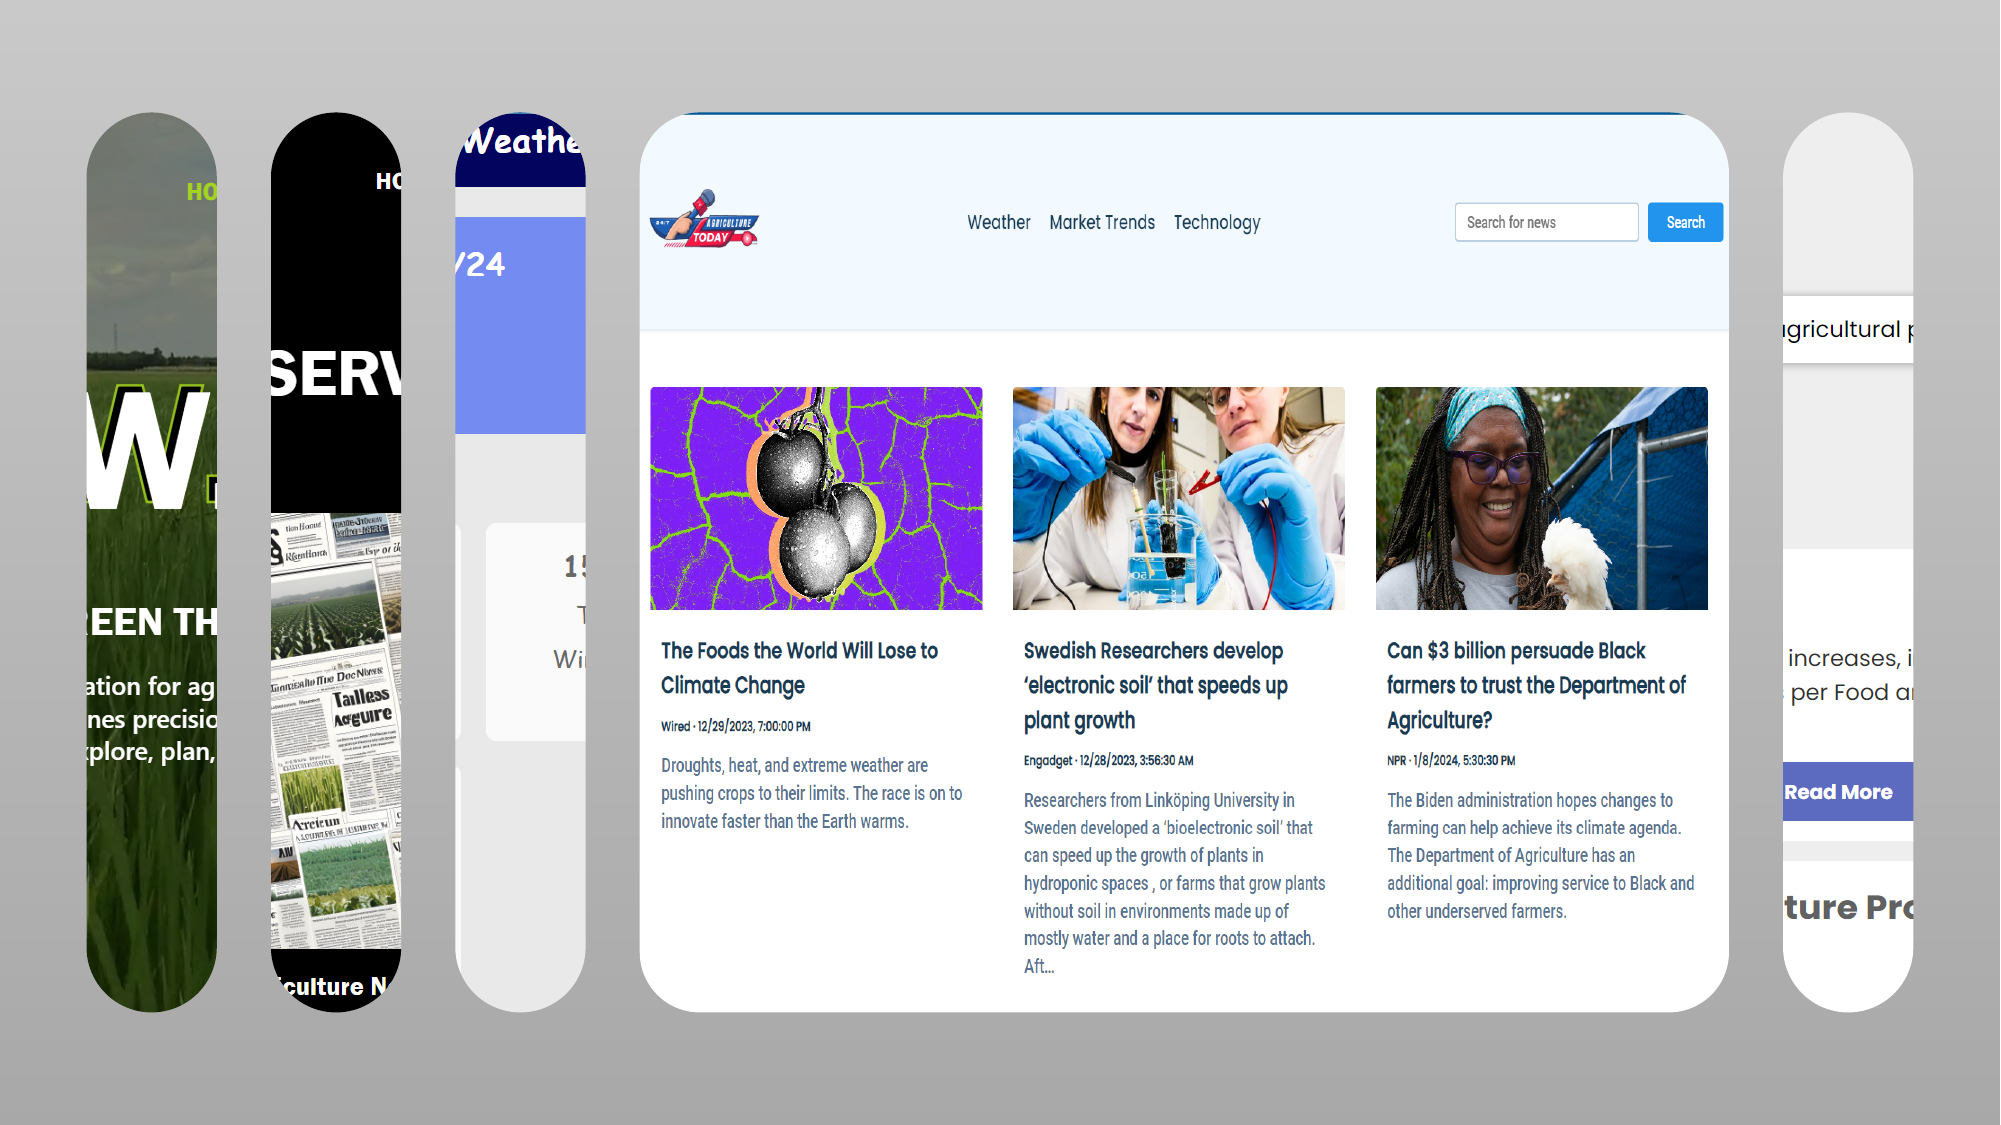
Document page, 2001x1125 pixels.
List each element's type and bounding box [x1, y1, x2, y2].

picture [270, 112, 402, 1013]
picture [1783, 112, 1914, 1013]
picture [86, 112, 217, 1013]
picture [455, 112, 586, 1013]
picture [639, 112, 1729, 1013]
